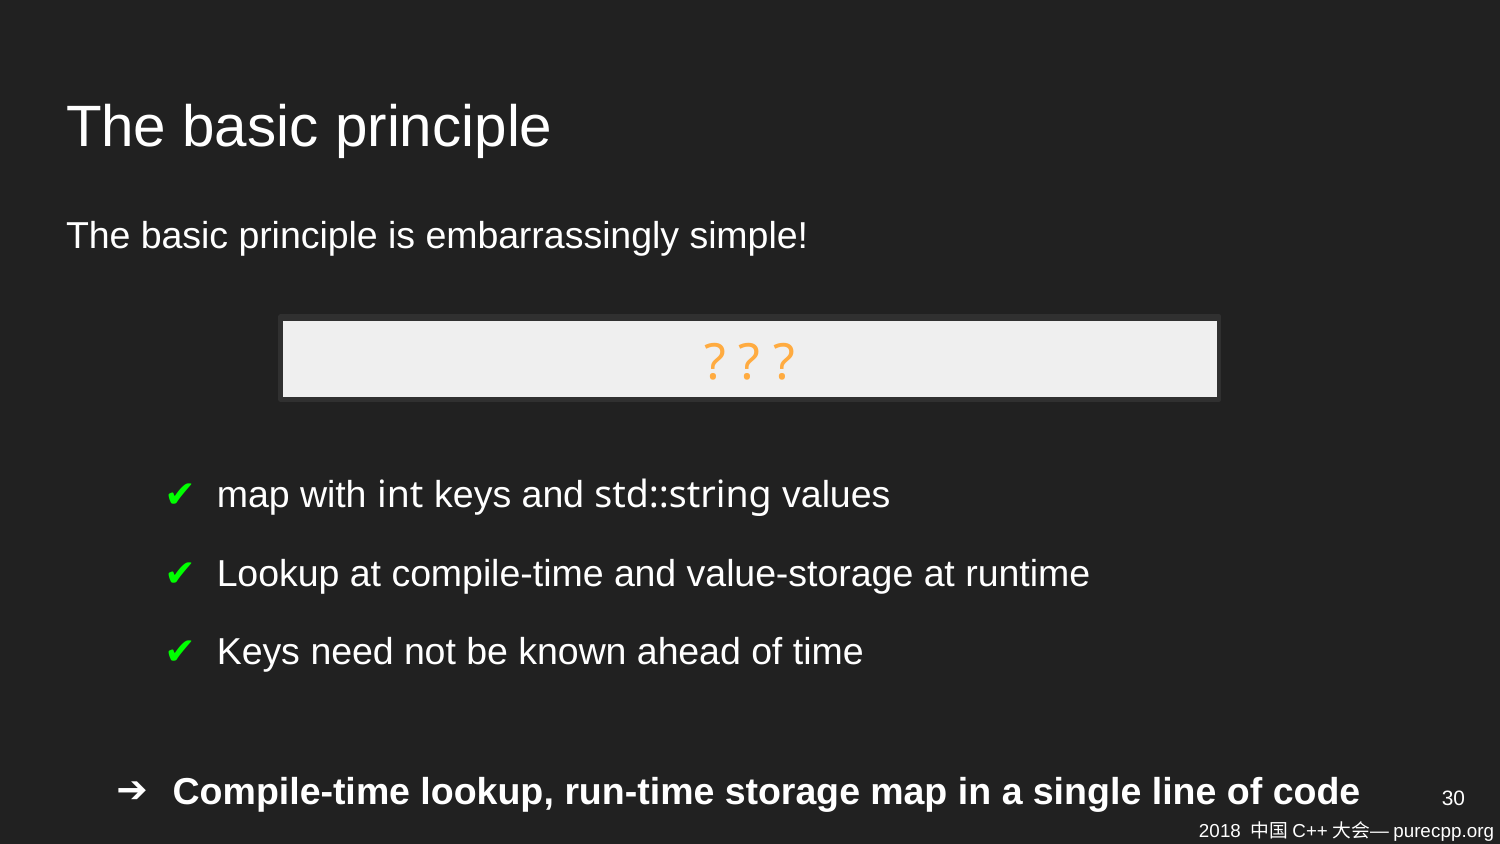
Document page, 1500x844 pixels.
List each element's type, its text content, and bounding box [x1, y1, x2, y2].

slide_number 30 [1389, 764, 1480, 830]
title The basic principle [51, 72, 1449, 167]
list The basic principle is embarrassingly simple! [51, 189, 1449, 263]
text_box ? ? ? [280, 318, 1220, 400]
list ✔ map with int keys and std::string values ✔ Lookup at compile-time and value-storage at runtime ✔ Keys need not be known ahead of time [149, 455, 1351, 711]
text_box Compile-time lookup, run-time storage map in a single line of code [68, 739, 1391, 834]
